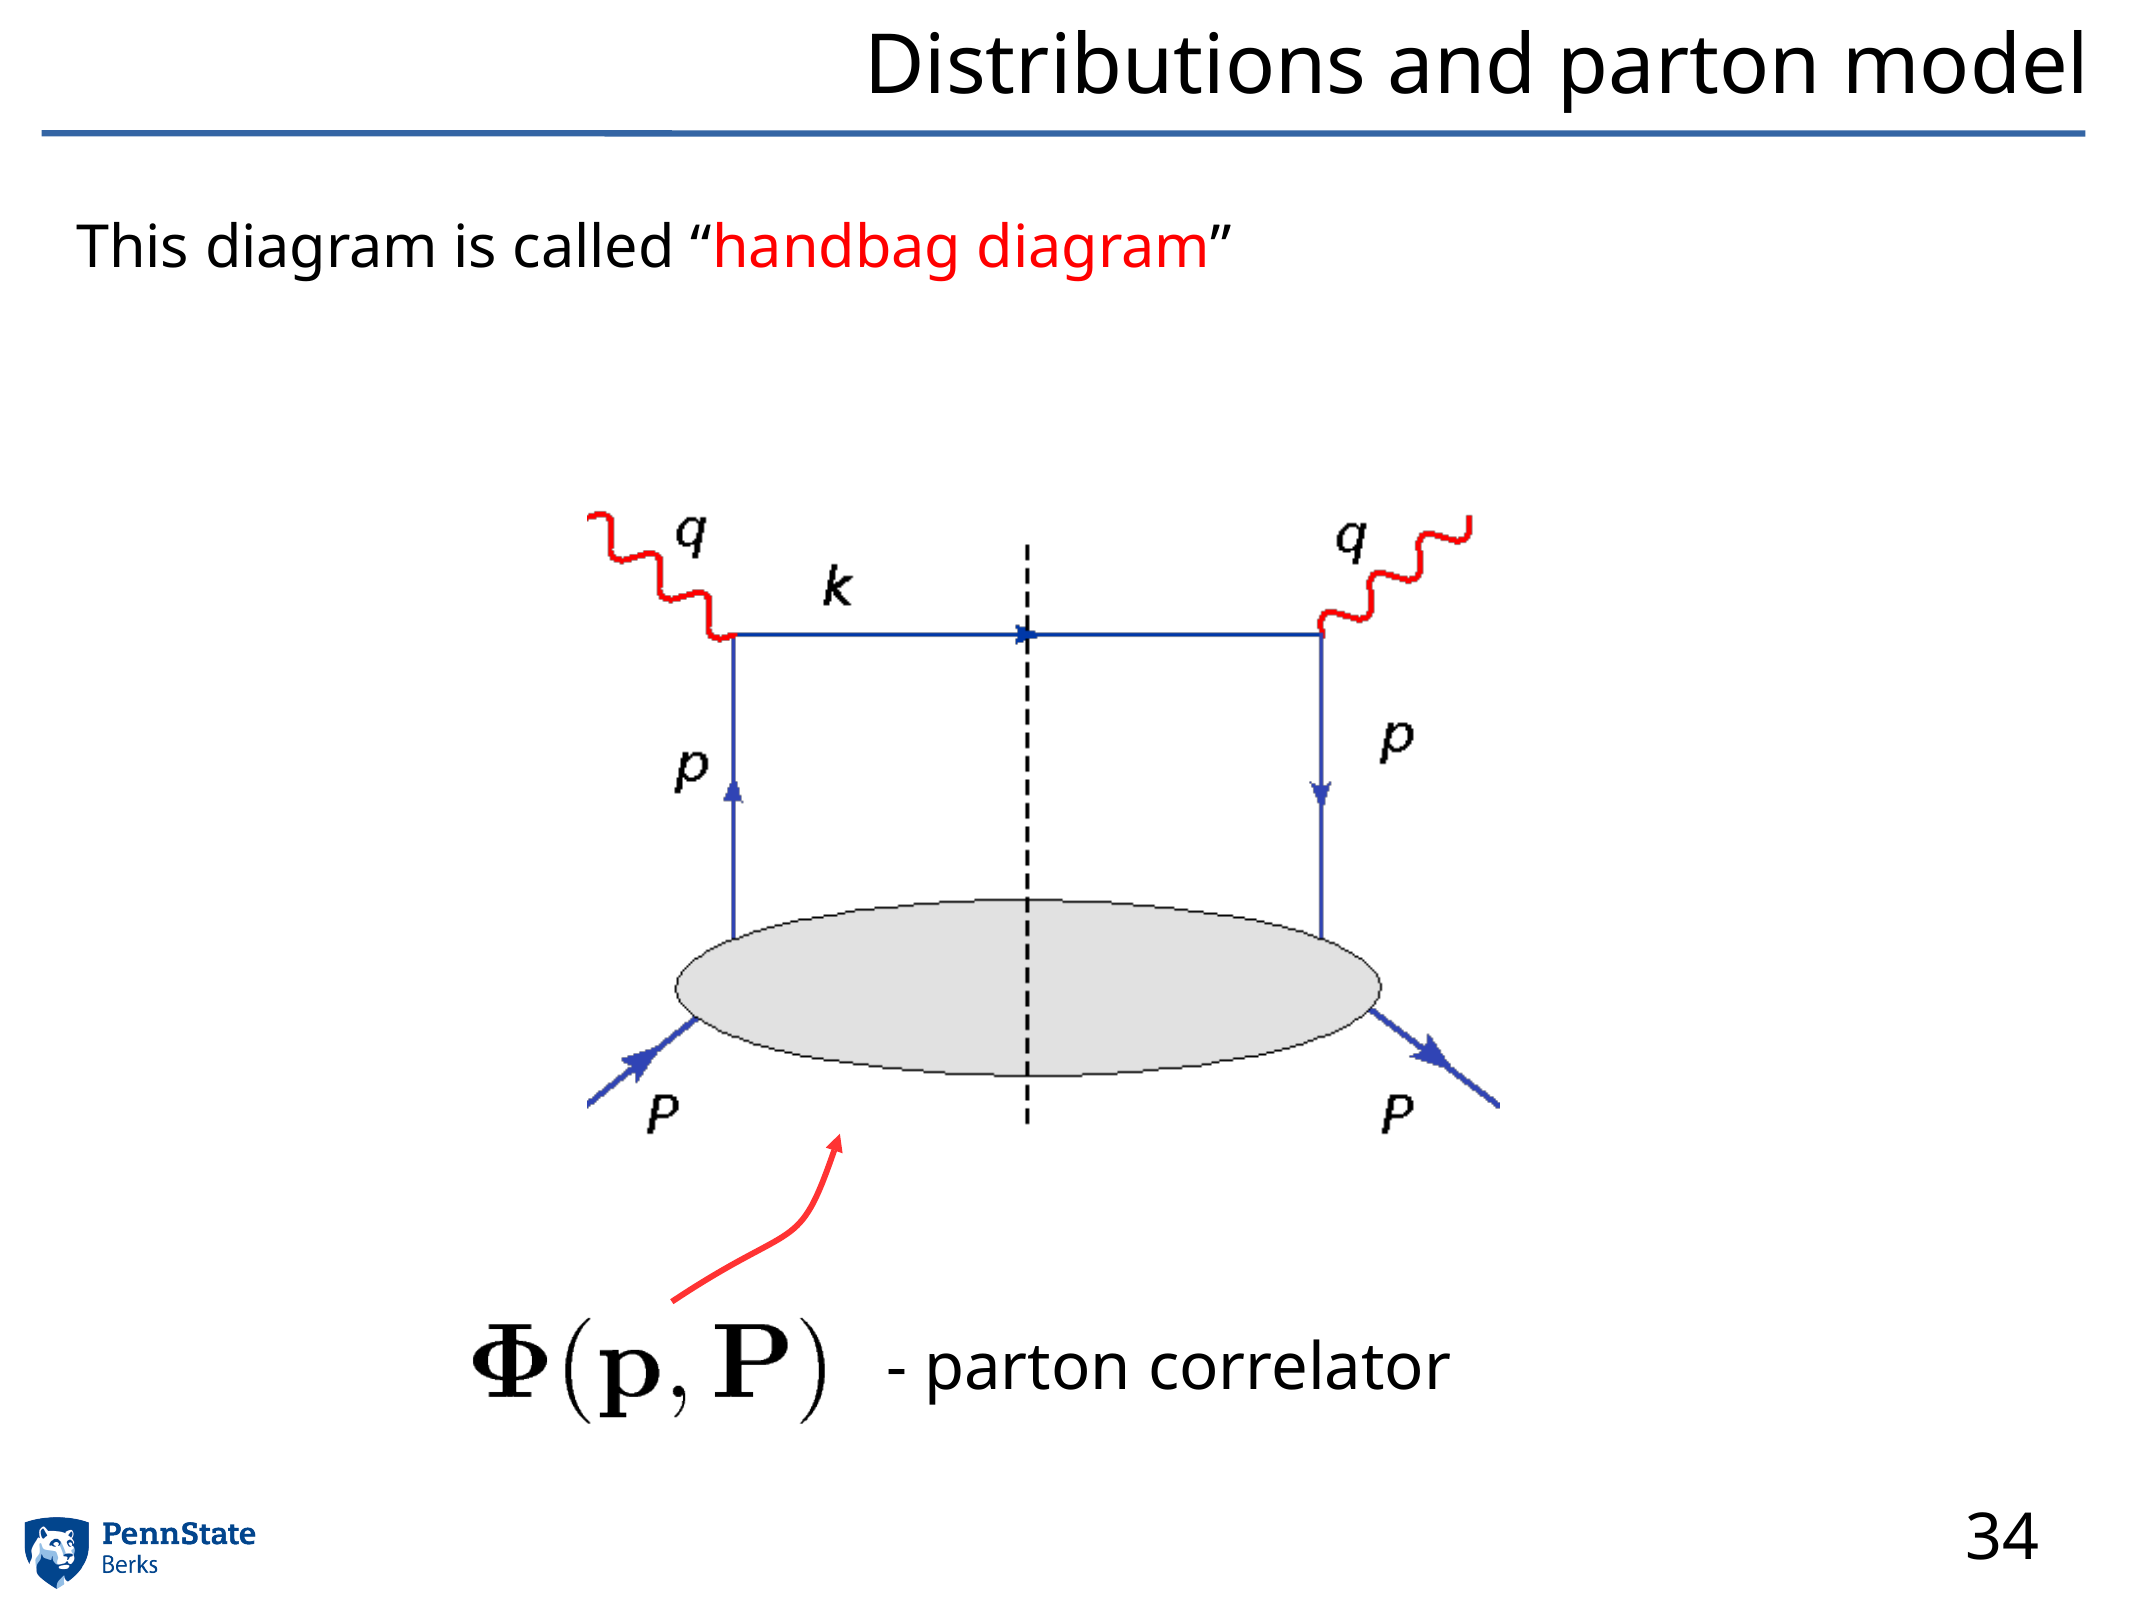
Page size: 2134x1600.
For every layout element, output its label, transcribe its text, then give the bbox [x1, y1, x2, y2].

picture [17, 1511, 260, 1595]
text_box - parton correlator [865, 1327, 1578, 1427]
picture [459, 1304, 844, 1433]
text_box This diagram is called “handbag diagram” [41, 209, 2100, 546]
picture [587, 503, 1500, 1147]
text_box [671, 1147, 836, 1302]
text_box Distributions and parton model [41, 16, 2133, 227]
